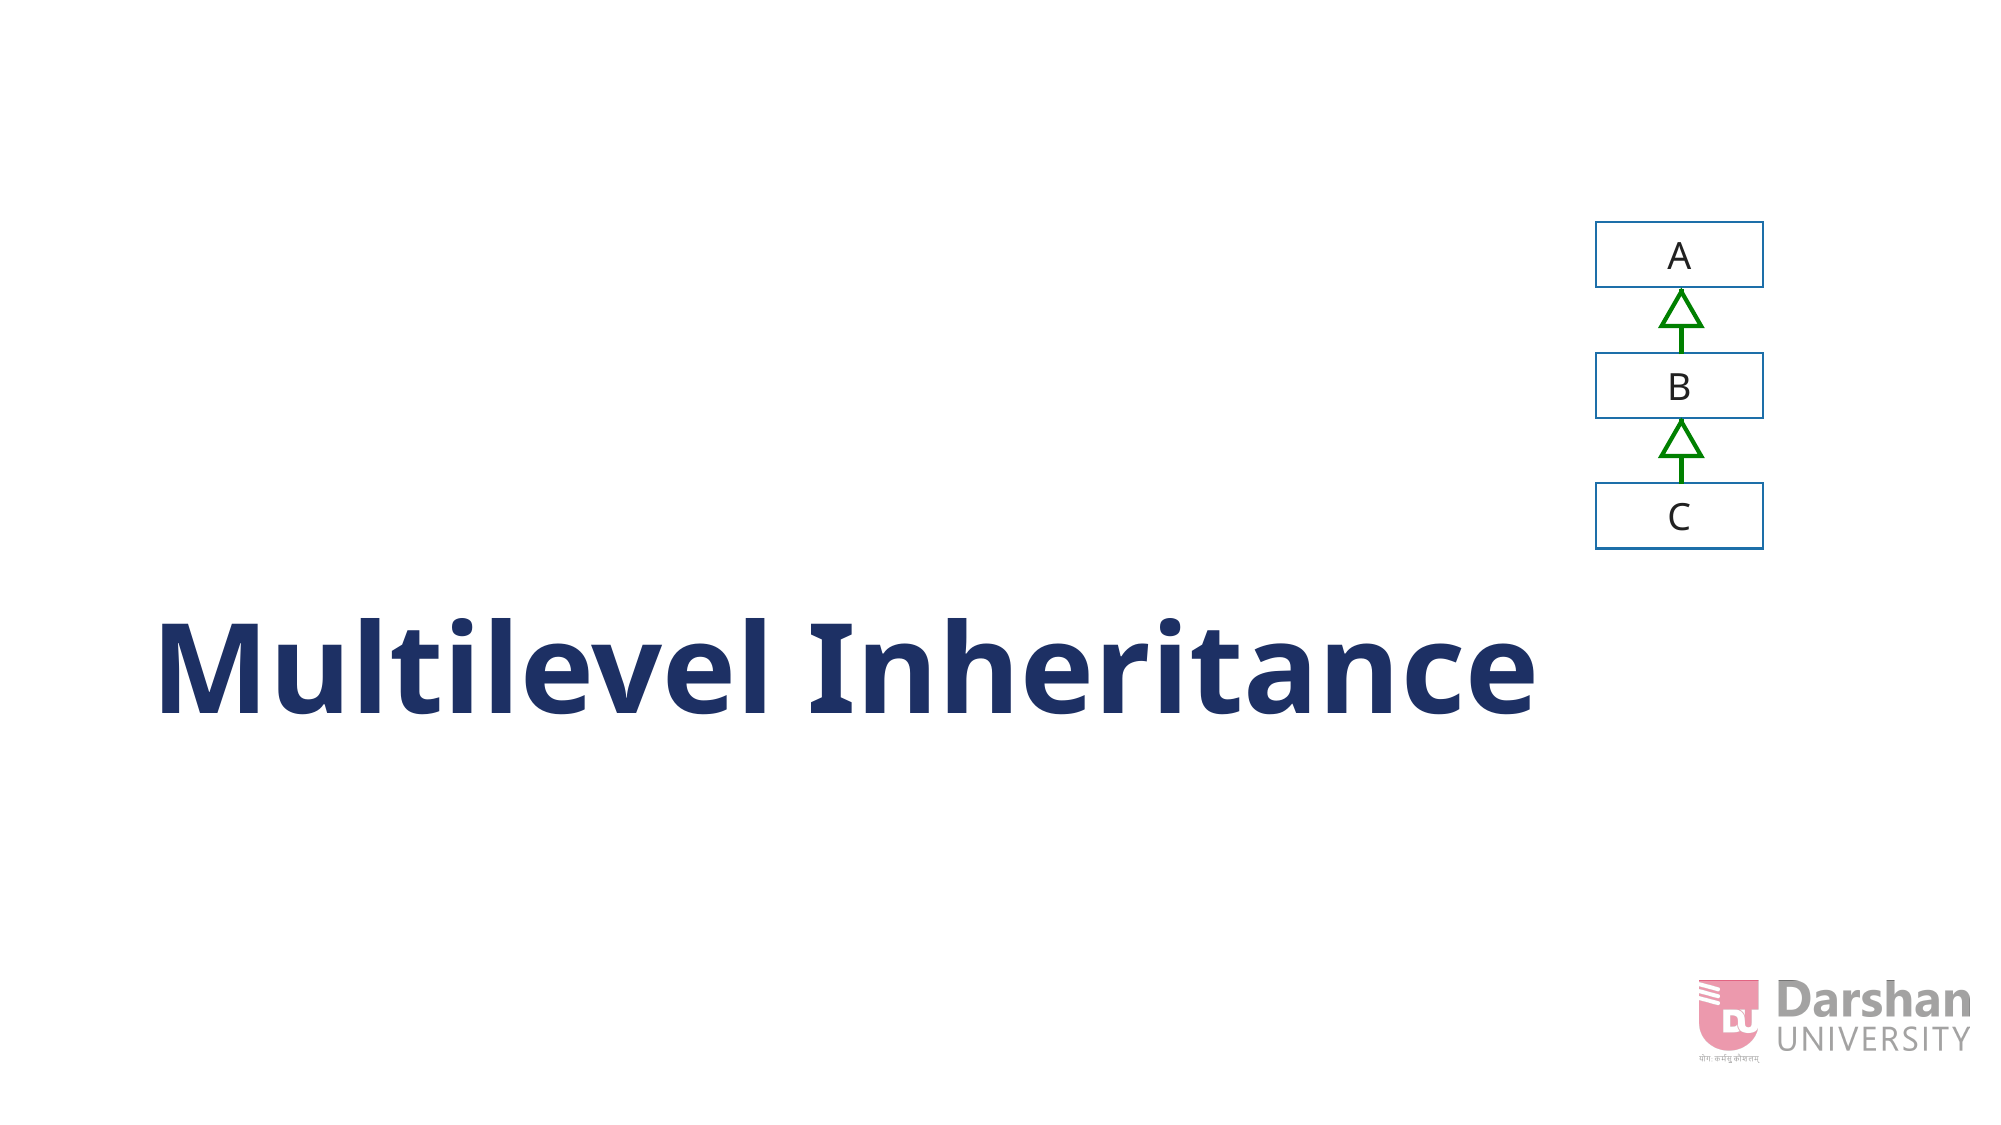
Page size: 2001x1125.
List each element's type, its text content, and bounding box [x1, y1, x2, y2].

text_box [1682, 290, 1703, 328]
text_box [1659, 420, 1681, 457]
text_box [1682, 420, 1703, 457]
text_box [1659, 290, 1681, 328]
text_box B [1595, 352, 1764, 419]
text_box A [1595, 221, 1764, 288]
text_box C [1595, 482, 1764, 550]
title Multilevel Inheritance [136, 280, 1862, 749]
text_box inside class A:i=10 j=20 inside class B:k=300 100+200+300=600 inside class C:k=4000 1000+2000+3000+4000=10000 [1699, 980, 1970, 1063]
